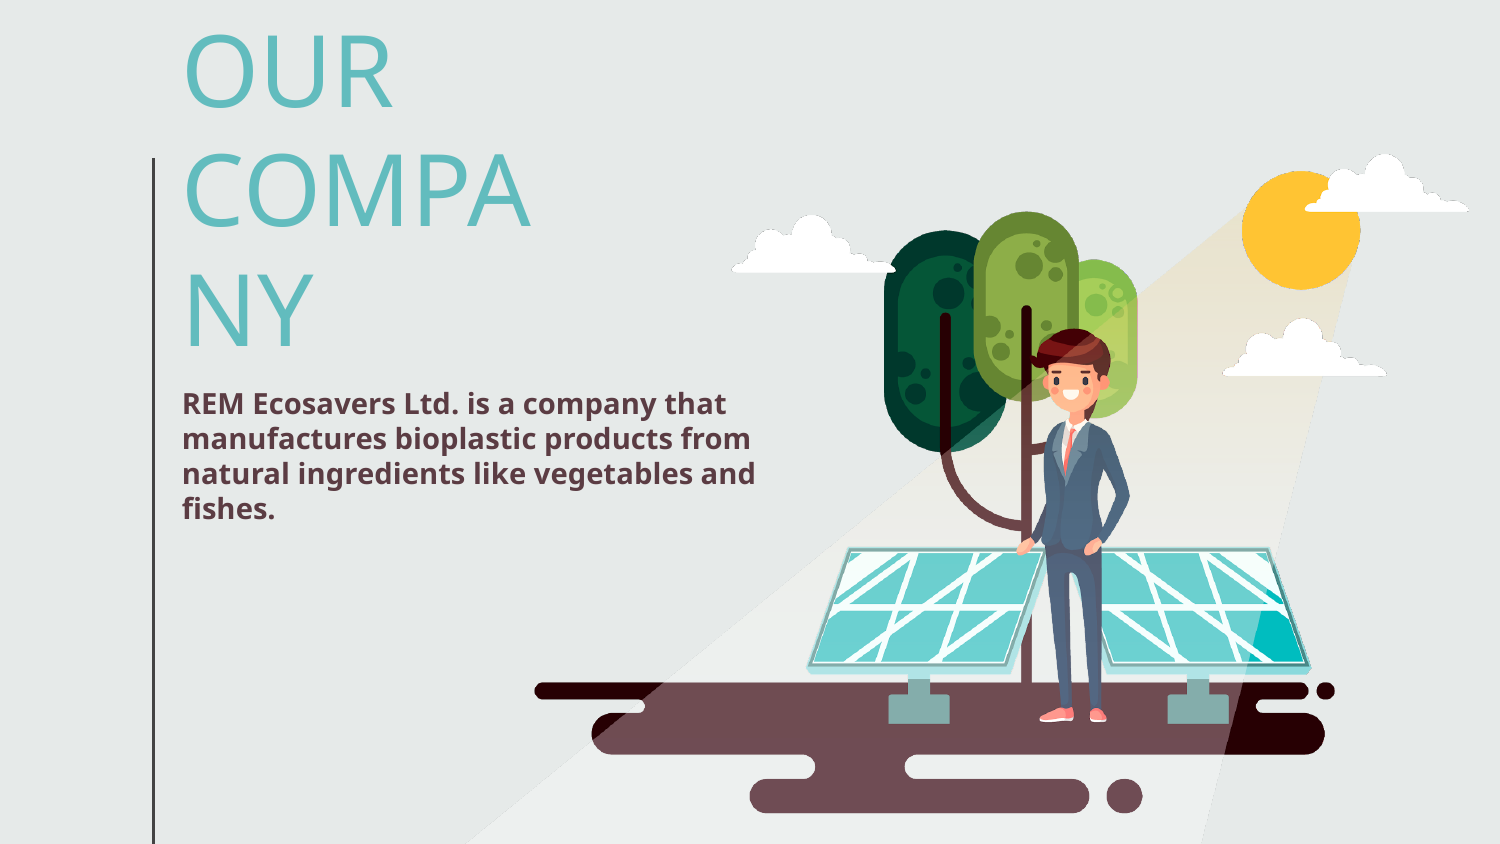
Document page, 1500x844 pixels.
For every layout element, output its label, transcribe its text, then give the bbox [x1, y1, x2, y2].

title OUR COMPANY [166, 234, 434, 382]
picture [439, 46, 1500, 844]
subtitle REM Ecosavers Ltd. is a company that manufactures bioplastic products from natural ingredients like vegetables and fishes. [166, 382, 434, 562]
